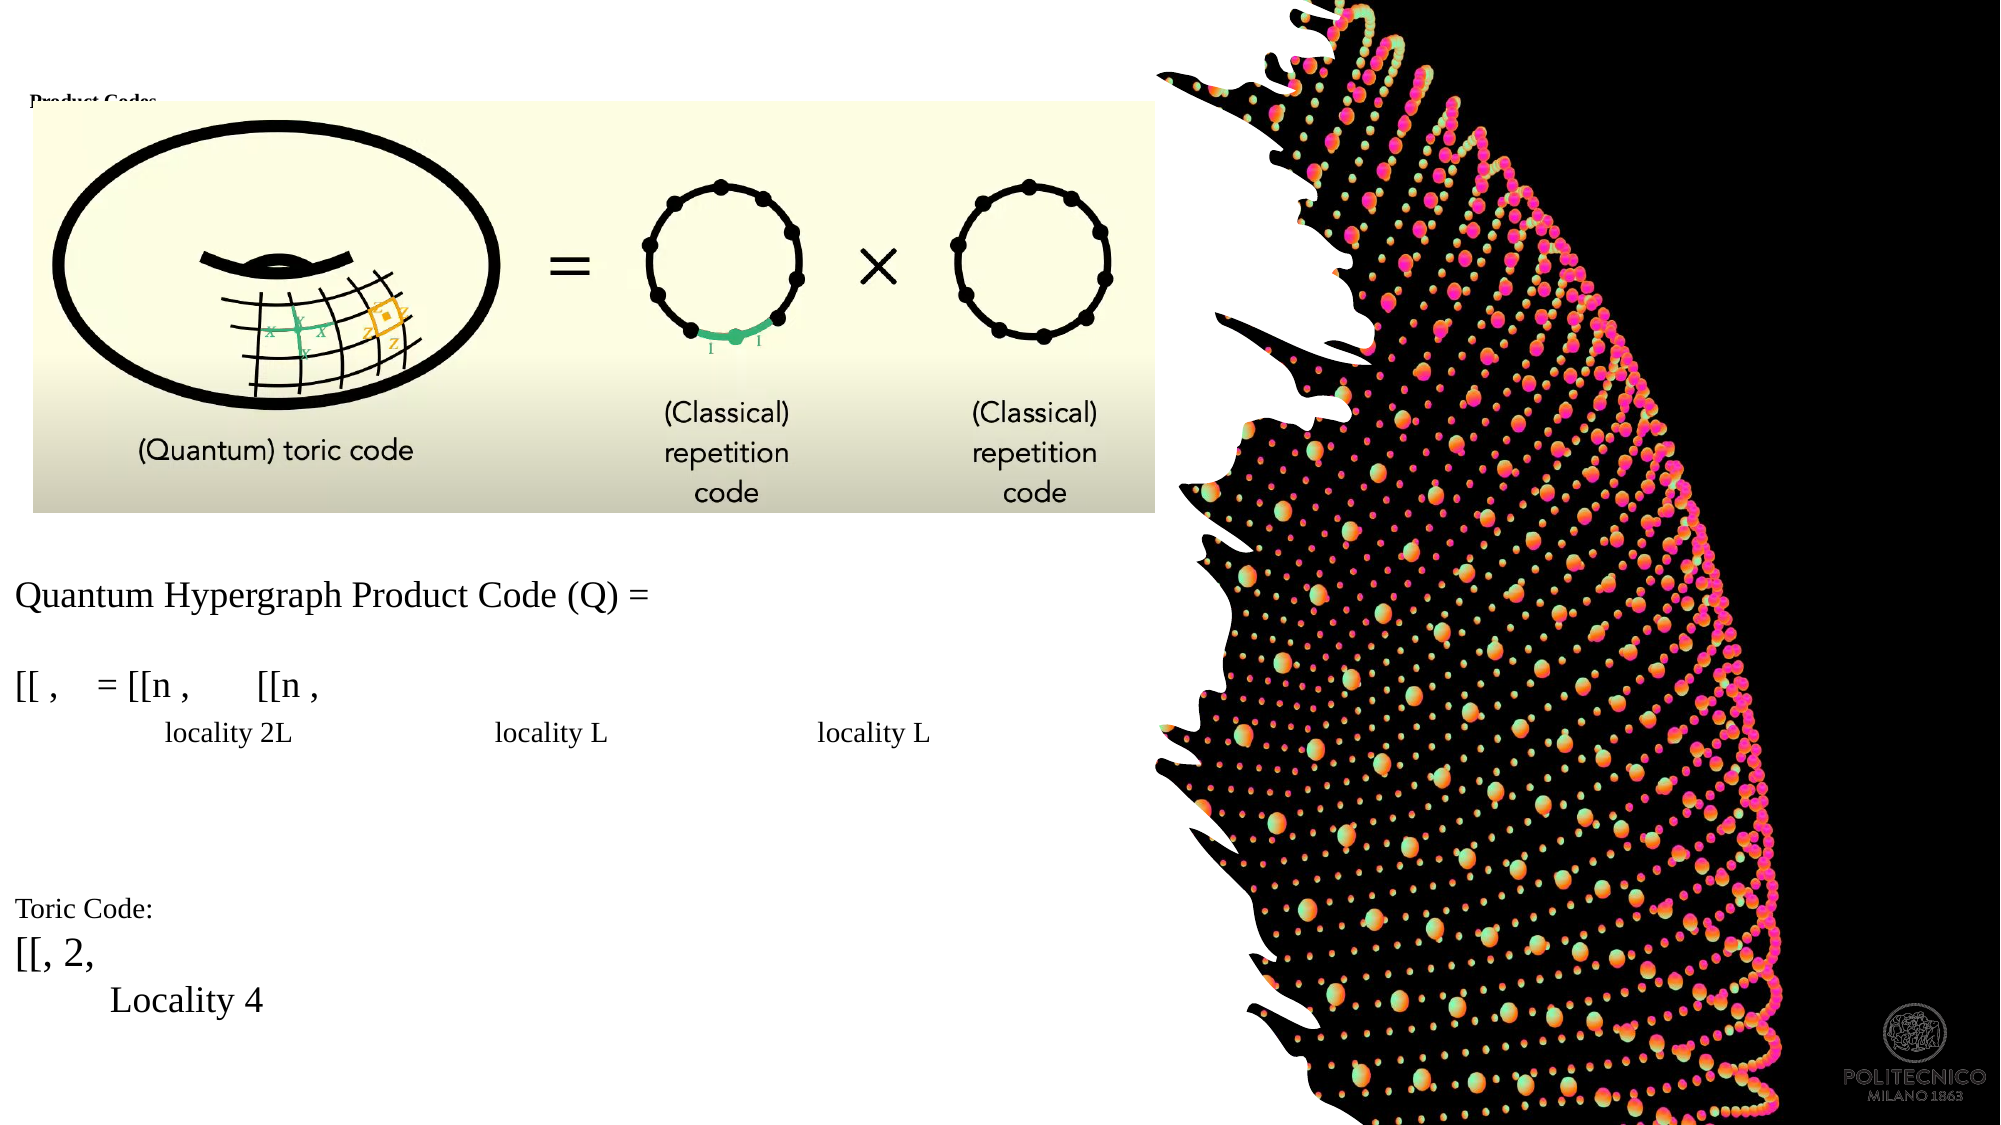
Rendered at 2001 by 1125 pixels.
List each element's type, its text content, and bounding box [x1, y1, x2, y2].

picture [33, 0, 2000, 1125]
title Product Codes [14, 82, 773, 146]
text_box [0, 0, 1154, 1125]
